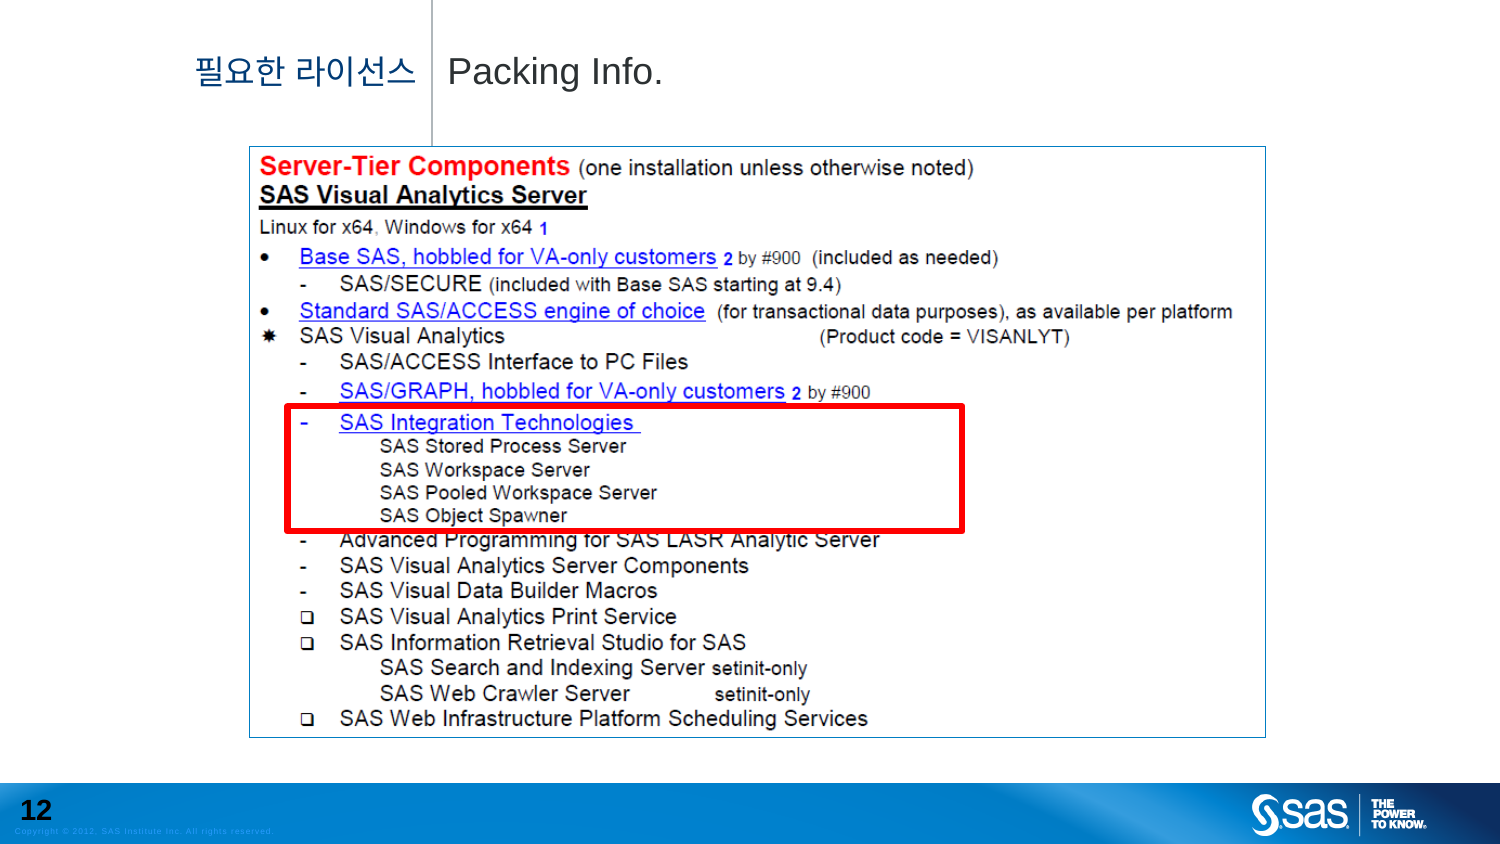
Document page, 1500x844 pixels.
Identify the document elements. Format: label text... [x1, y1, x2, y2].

picture [0, 783, 1500, 844]
picture [249, 146, 1266, 738]
title 필요한 라이선스 [19, 43, 432, 99]
list Packing Info. [432, 39, 1426, 100]
